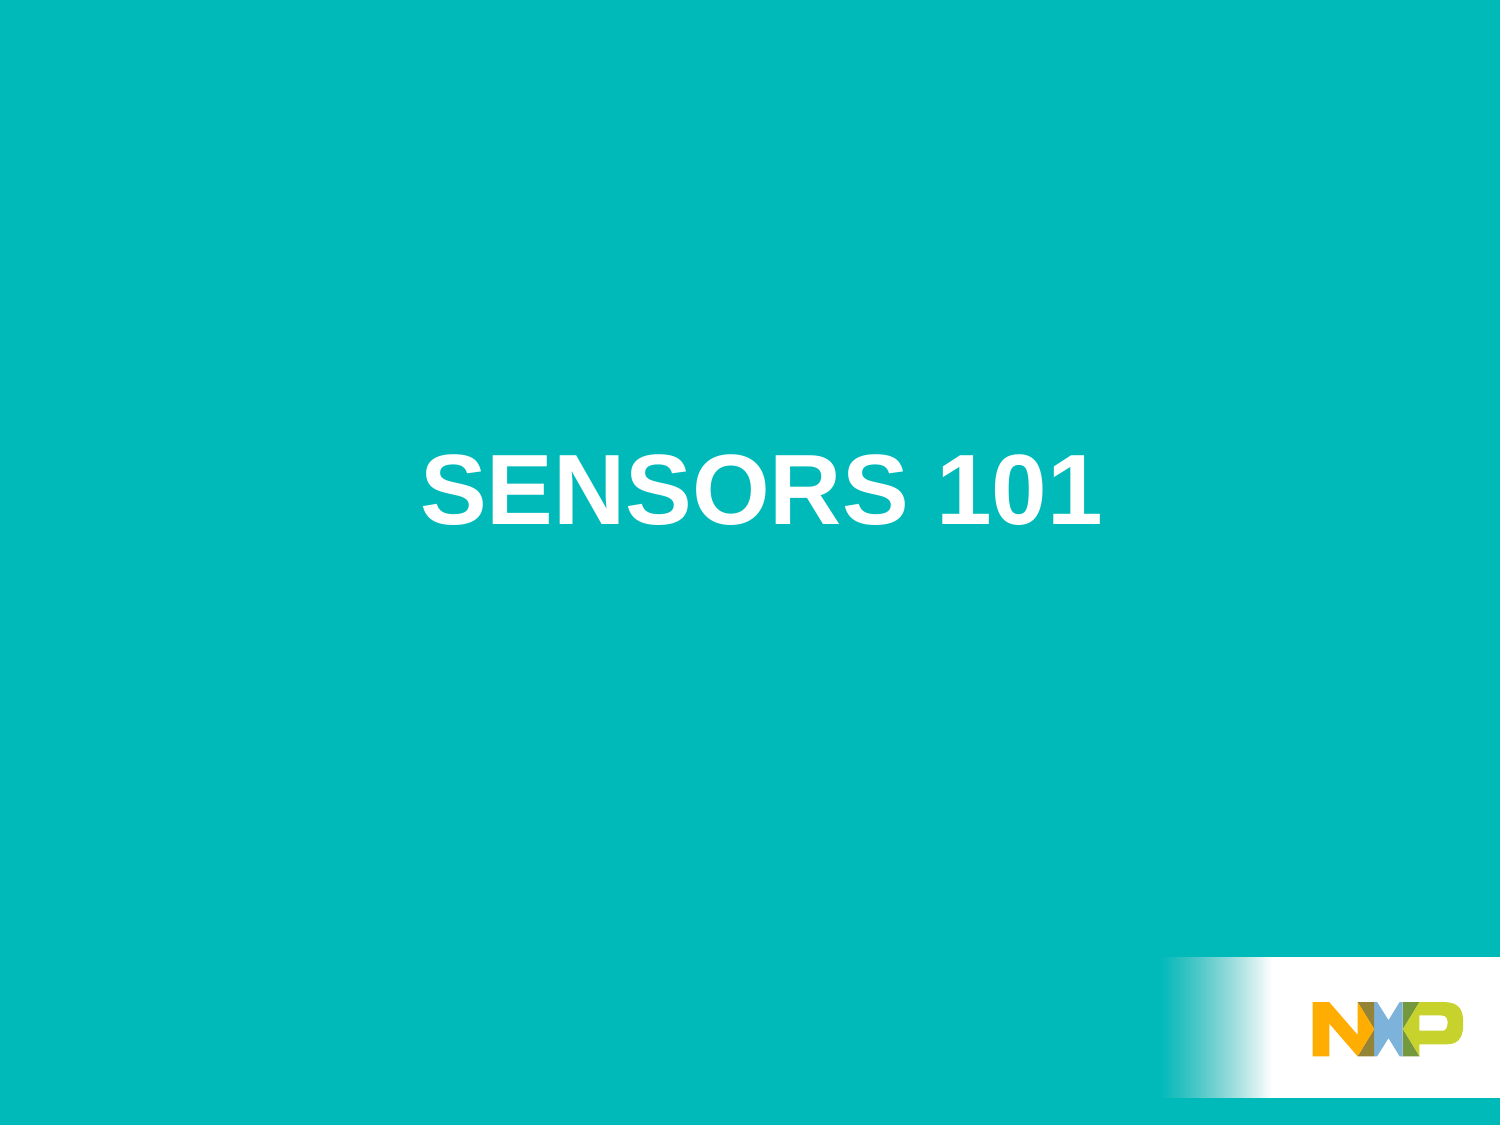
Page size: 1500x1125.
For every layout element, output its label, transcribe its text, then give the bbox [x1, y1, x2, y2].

title Sensors 101 [134, 270, 1390, 819]
